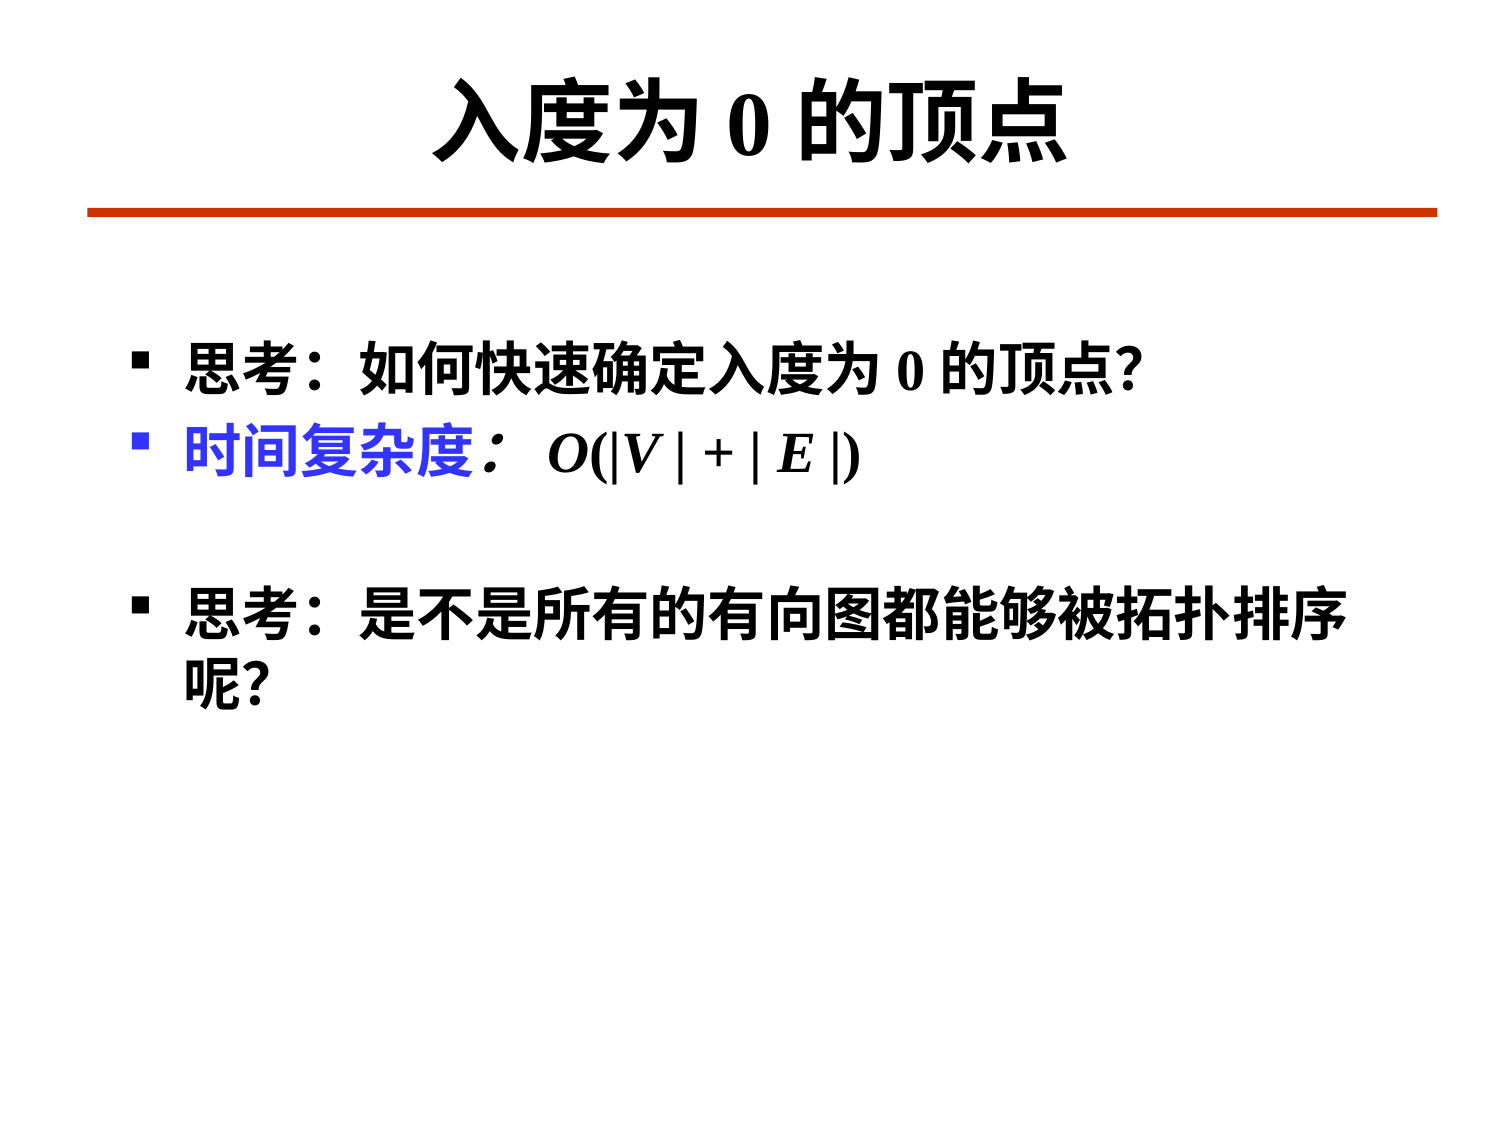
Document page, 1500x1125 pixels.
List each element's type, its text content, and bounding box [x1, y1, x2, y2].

title 入度为0的顶点 [112, 24, 1388, 213]
list 思考：如何快速确定入度为0的顶点？ 时间复杂度：O(|V | + | E |) 思考：是不是所有的有向图都能够被拓扑排序呢？ [112, 324, 1388, 1000]
